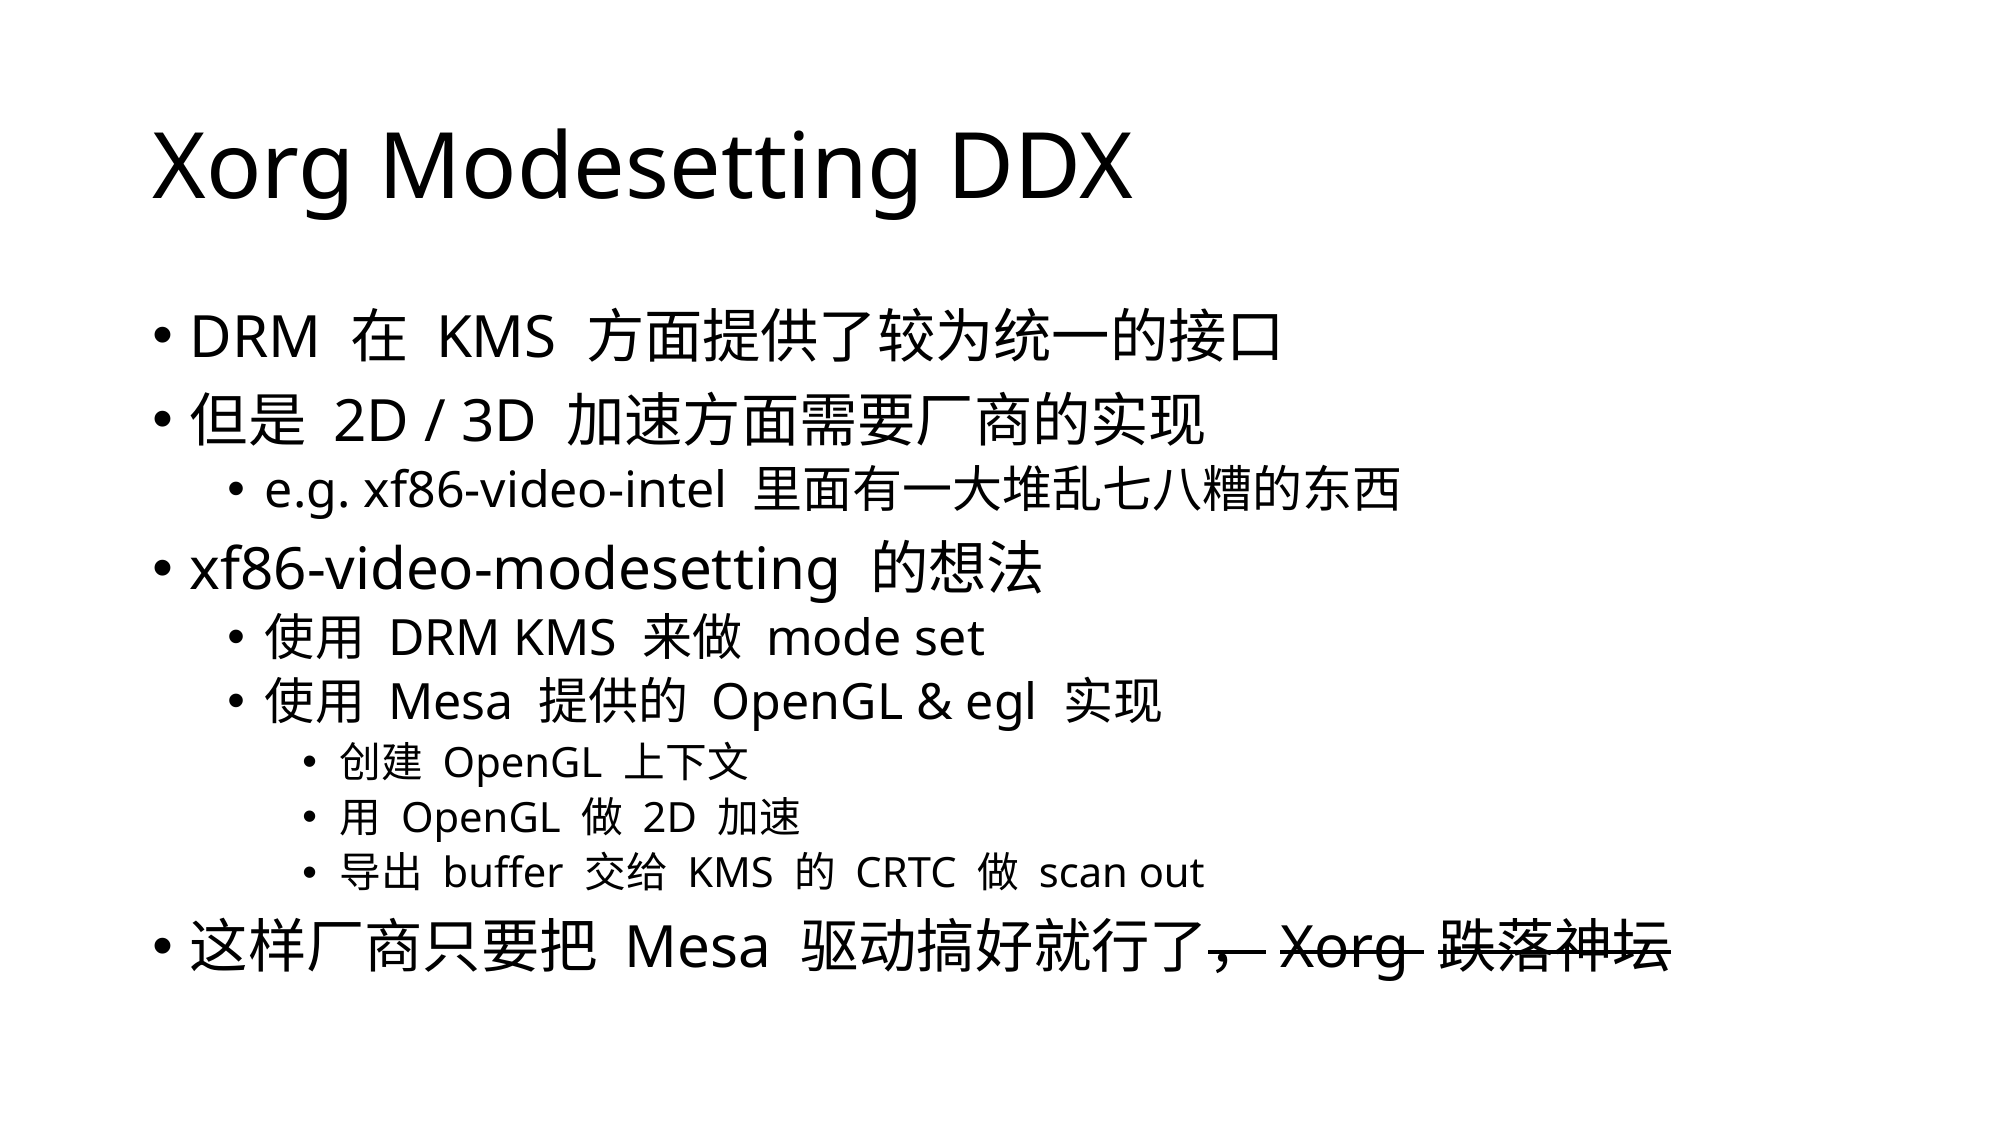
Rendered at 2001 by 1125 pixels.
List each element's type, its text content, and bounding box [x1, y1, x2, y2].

list DRM 在 KMS 方面提供了较为统一的接口 但是 2D / 3D 加速方面需要厂商的实现 e.g. xf86-video-intel 里面有一大堆乱七八糟的东西 xf86-video-modesetting 的想法 使用 DRM KMS 来做 mode set 使用 Mesa 提供的 OpenGL & egl 实现 创建 OpenGL 上下文 用 OpenGL 做 2D 加速 导出 buffer 交给 KMS 的 CRTC 做 scan out 这样厂商只要把 Mesa 驱动搞好就行了，Xorg 跌落神坛 [137, 299, 1863, 1014]
title Xorg Modesetting DDX [137, 59, 1863, 278]
